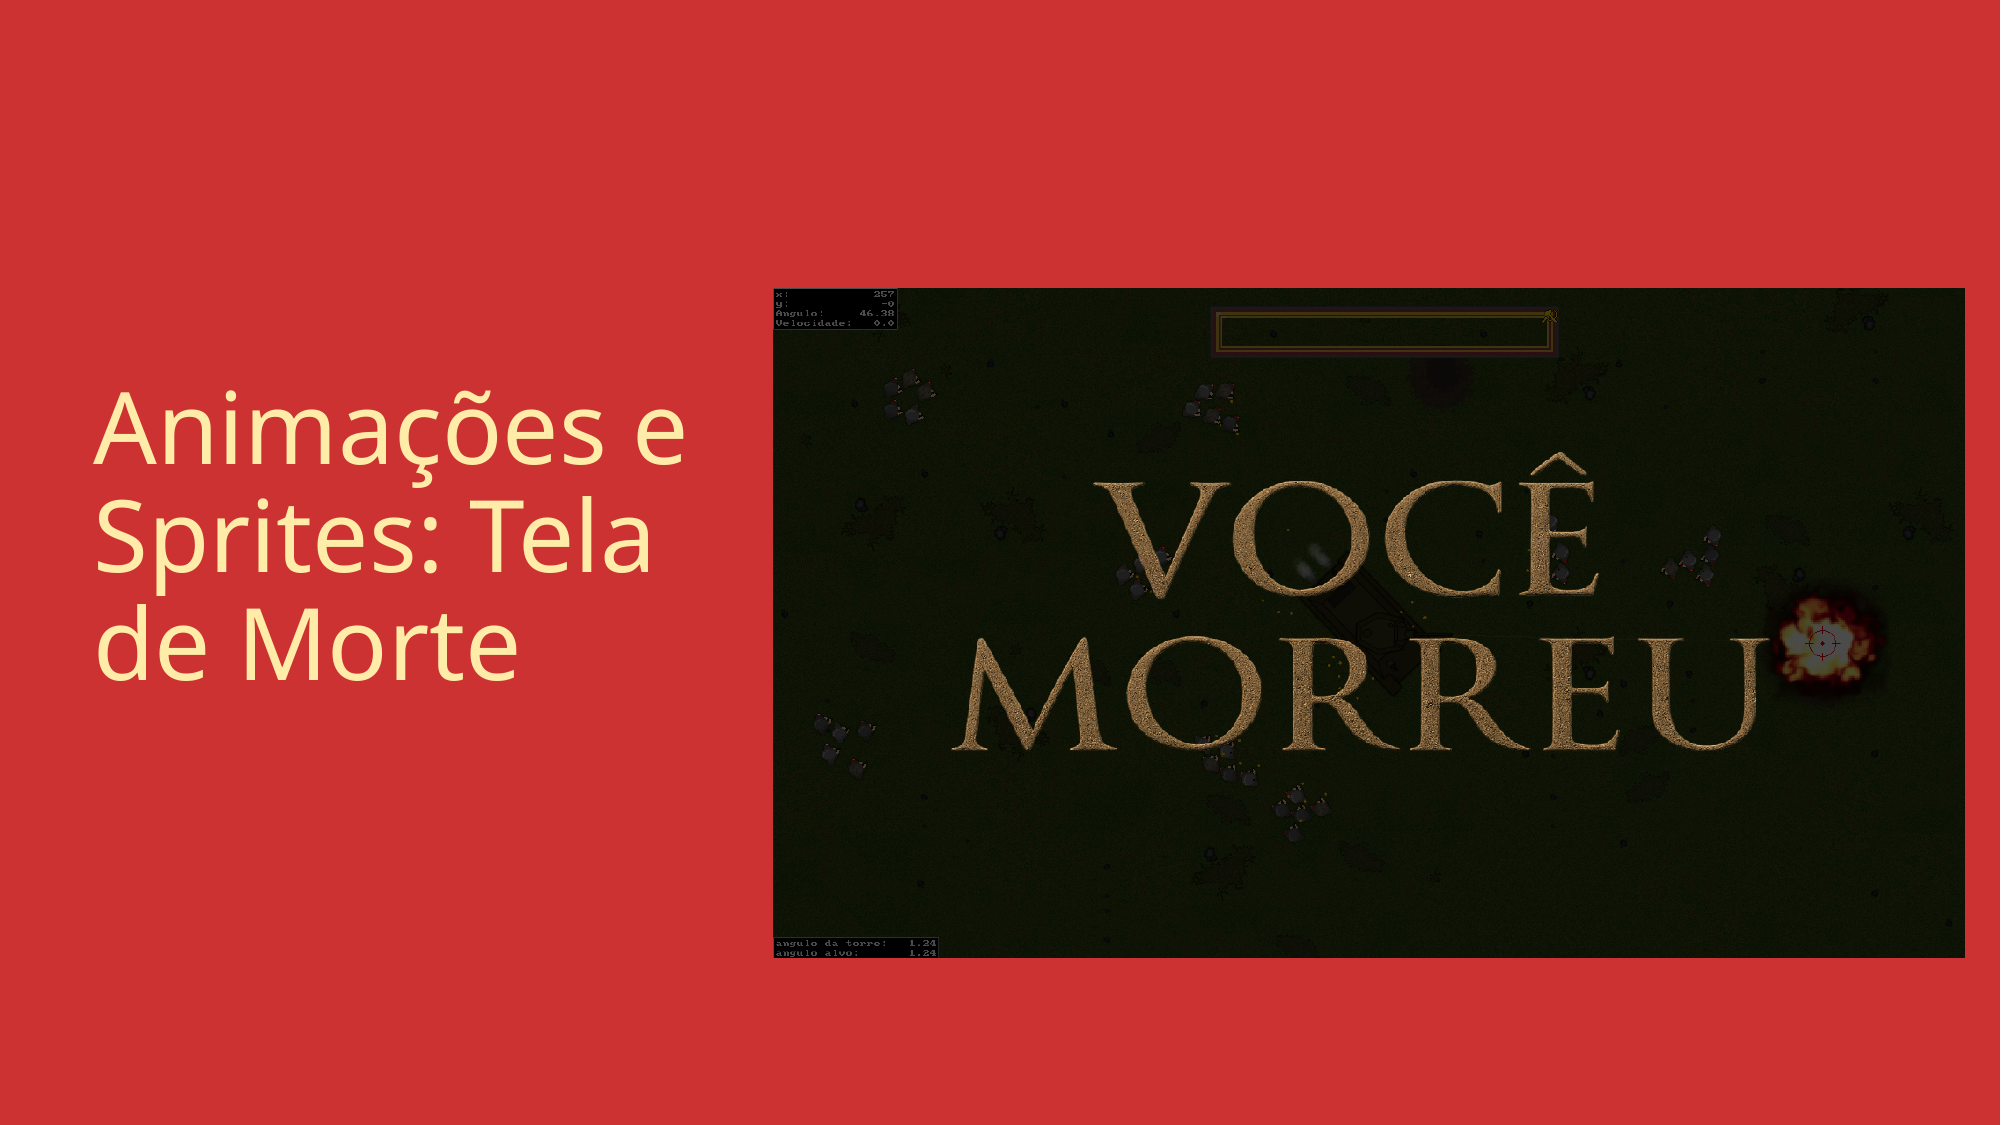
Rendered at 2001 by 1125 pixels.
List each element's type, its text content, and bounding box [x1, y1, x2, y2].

picture [772, 288, 1965, 959]
title Animações e Sprites: Tela de Morte [78, 184, 739, 710]
